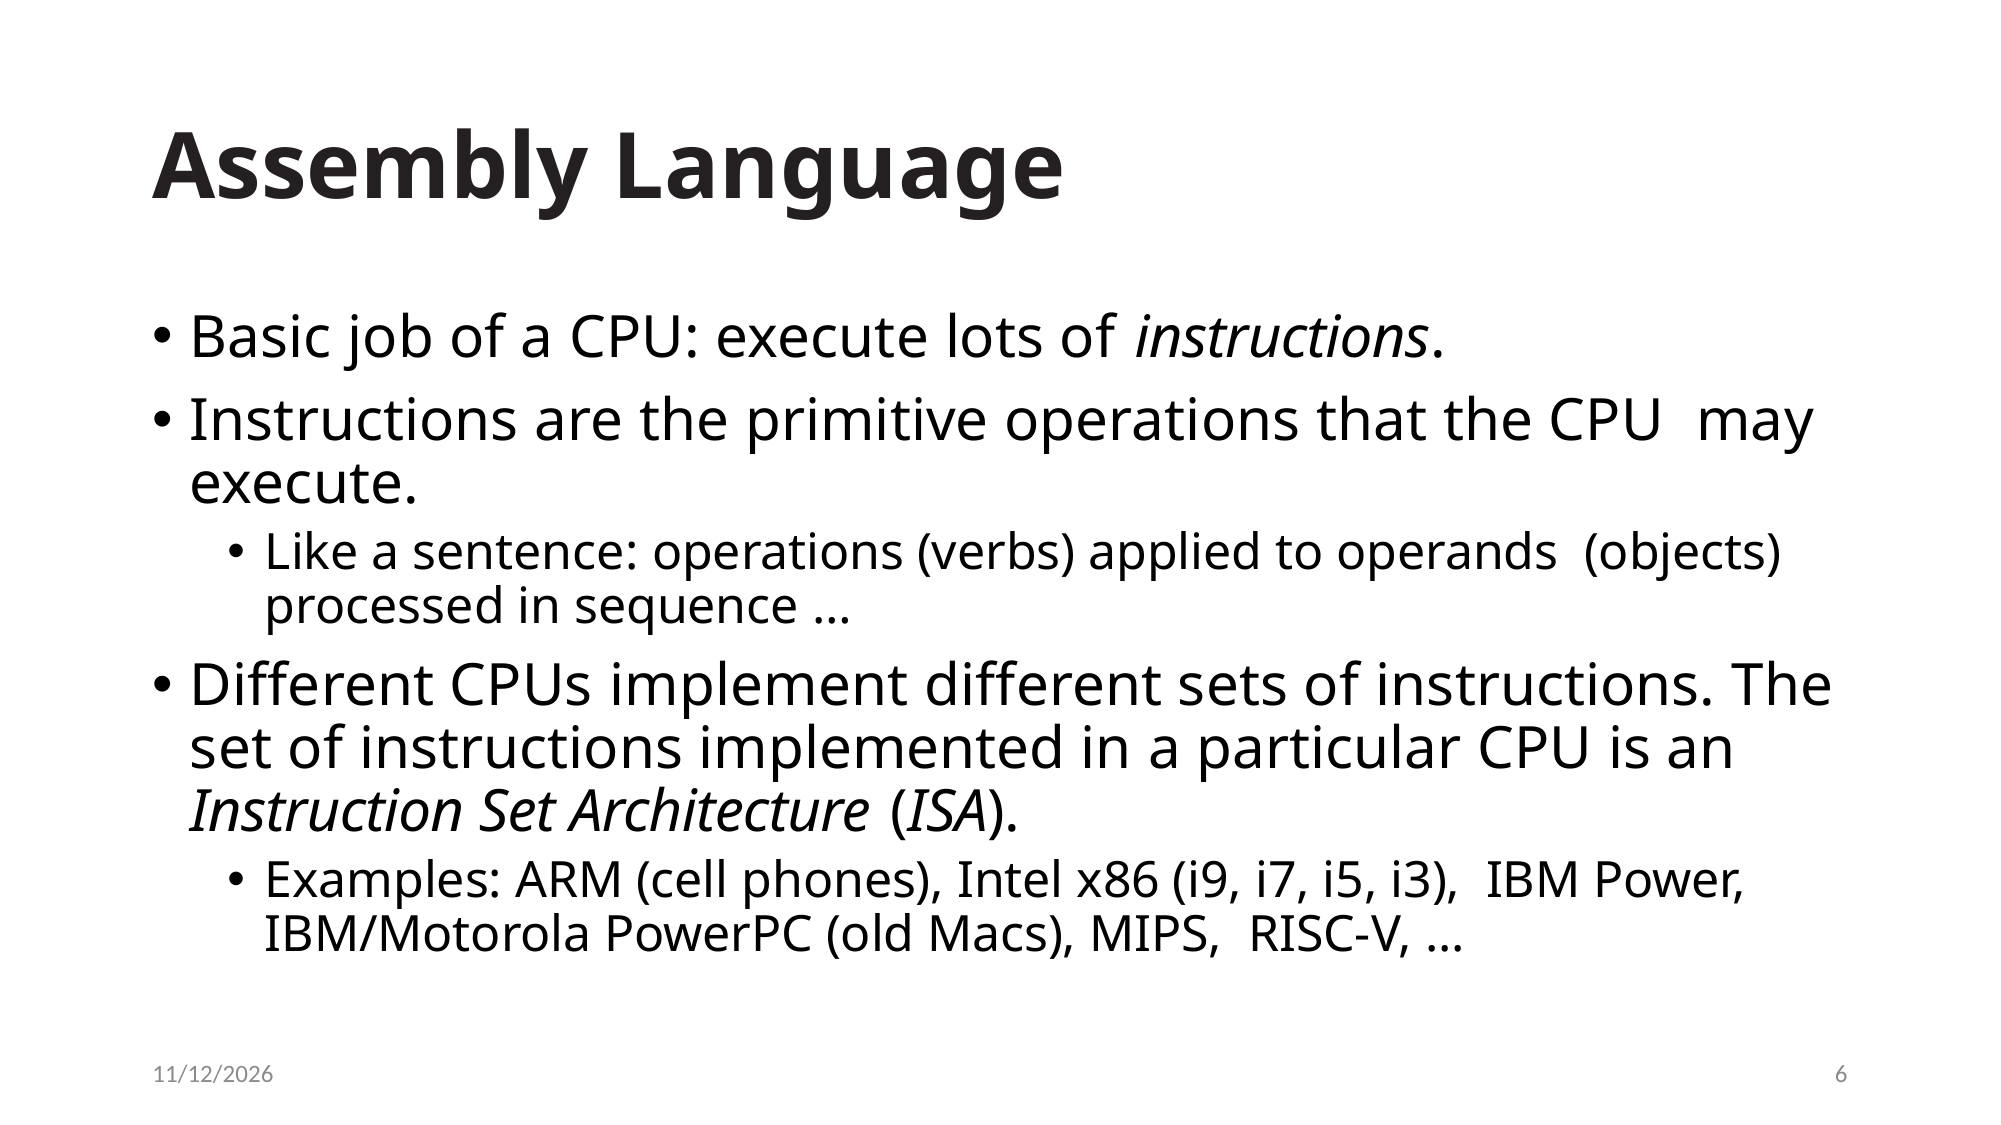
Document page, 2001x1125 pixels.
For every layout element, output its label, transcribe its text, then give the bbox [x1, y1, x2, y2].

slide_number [137, 1042, 588, 1103]
list Basic job of a CPU: execute lots of instructions. Instructions are the primitive operations that the CPU may execute. Like a sentence: operations (verbs) applied to operands (objects) processed in sequence … Different CPUs implement different sets of instructions. The set of instructions implemented in a particular CPU is an Instruction Set Architecture (ISA). Examples: ARM (cell phones), Intel x86 (i9, i7, i5, i3), IBM Power, IBM/Motorola PowerPC (old Macs), MIPS, RISC-V, ... [137, 299, 1863, 1014]
slide_number 6 [1412, 1042, 1863, 1103]
title Assembly Language [137, 59, 1863, 278]
